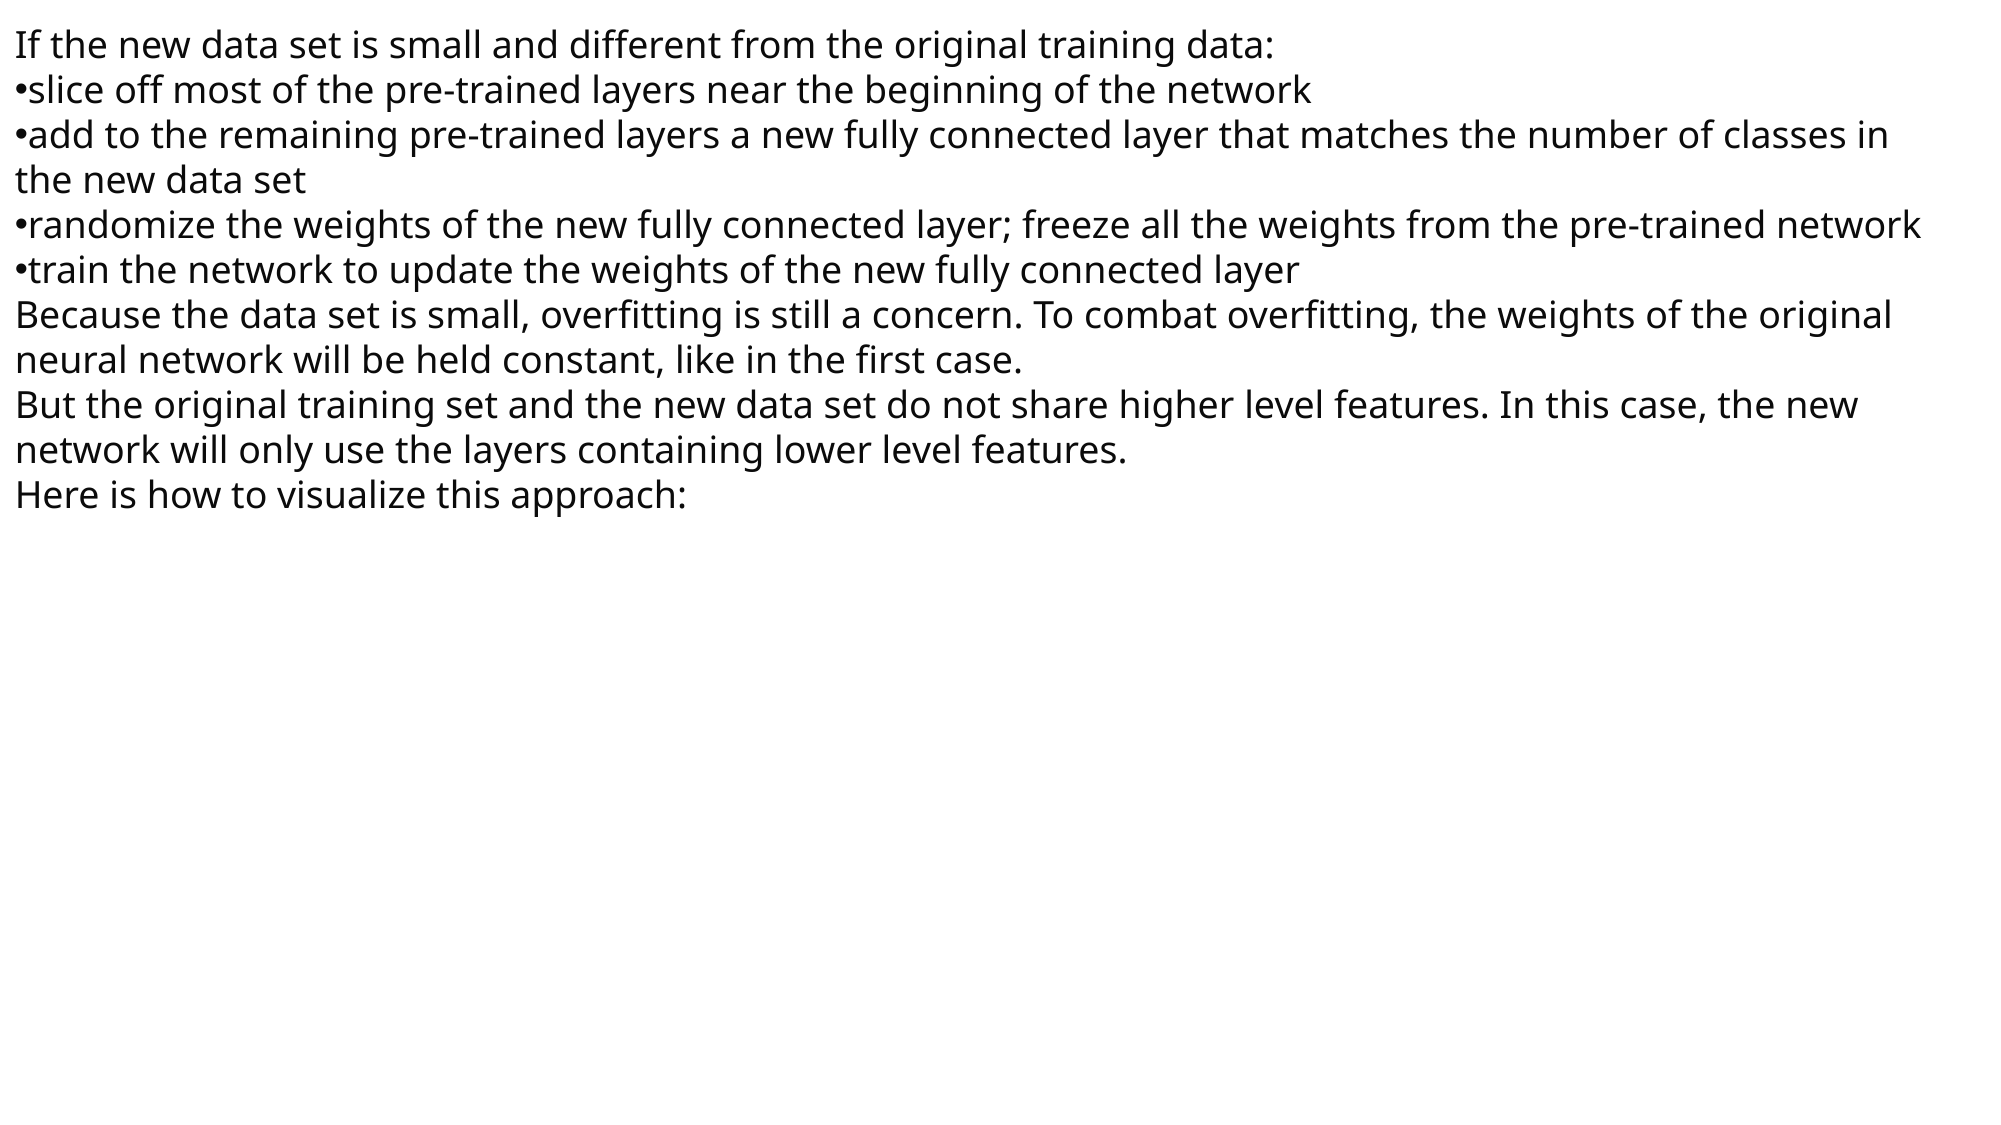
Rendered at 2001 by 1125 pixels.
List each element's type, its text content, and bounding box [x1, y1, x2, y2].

text_box If the new data set is small and different from the original training data: slice off most of the pre-trained layers near the beginning of the network add to the remaining pre-trained layers a new fully connected layer that matches the number of classes in the new data set randomize the weights of the new fully connected layer; freeze all the weights from the pre-trained network train the network to update the weights of the new fully connected layer Because the data set is small, overfitting is still a concern. To combat overfitting, the weights of the original neural network will be held constant, like in the first case. But the original training set and the new data set do not share higher level features. In this case, the new network will only use the layers containing lower level features. Here is how to visualize this approach: [0, 13, 1963, 524]
